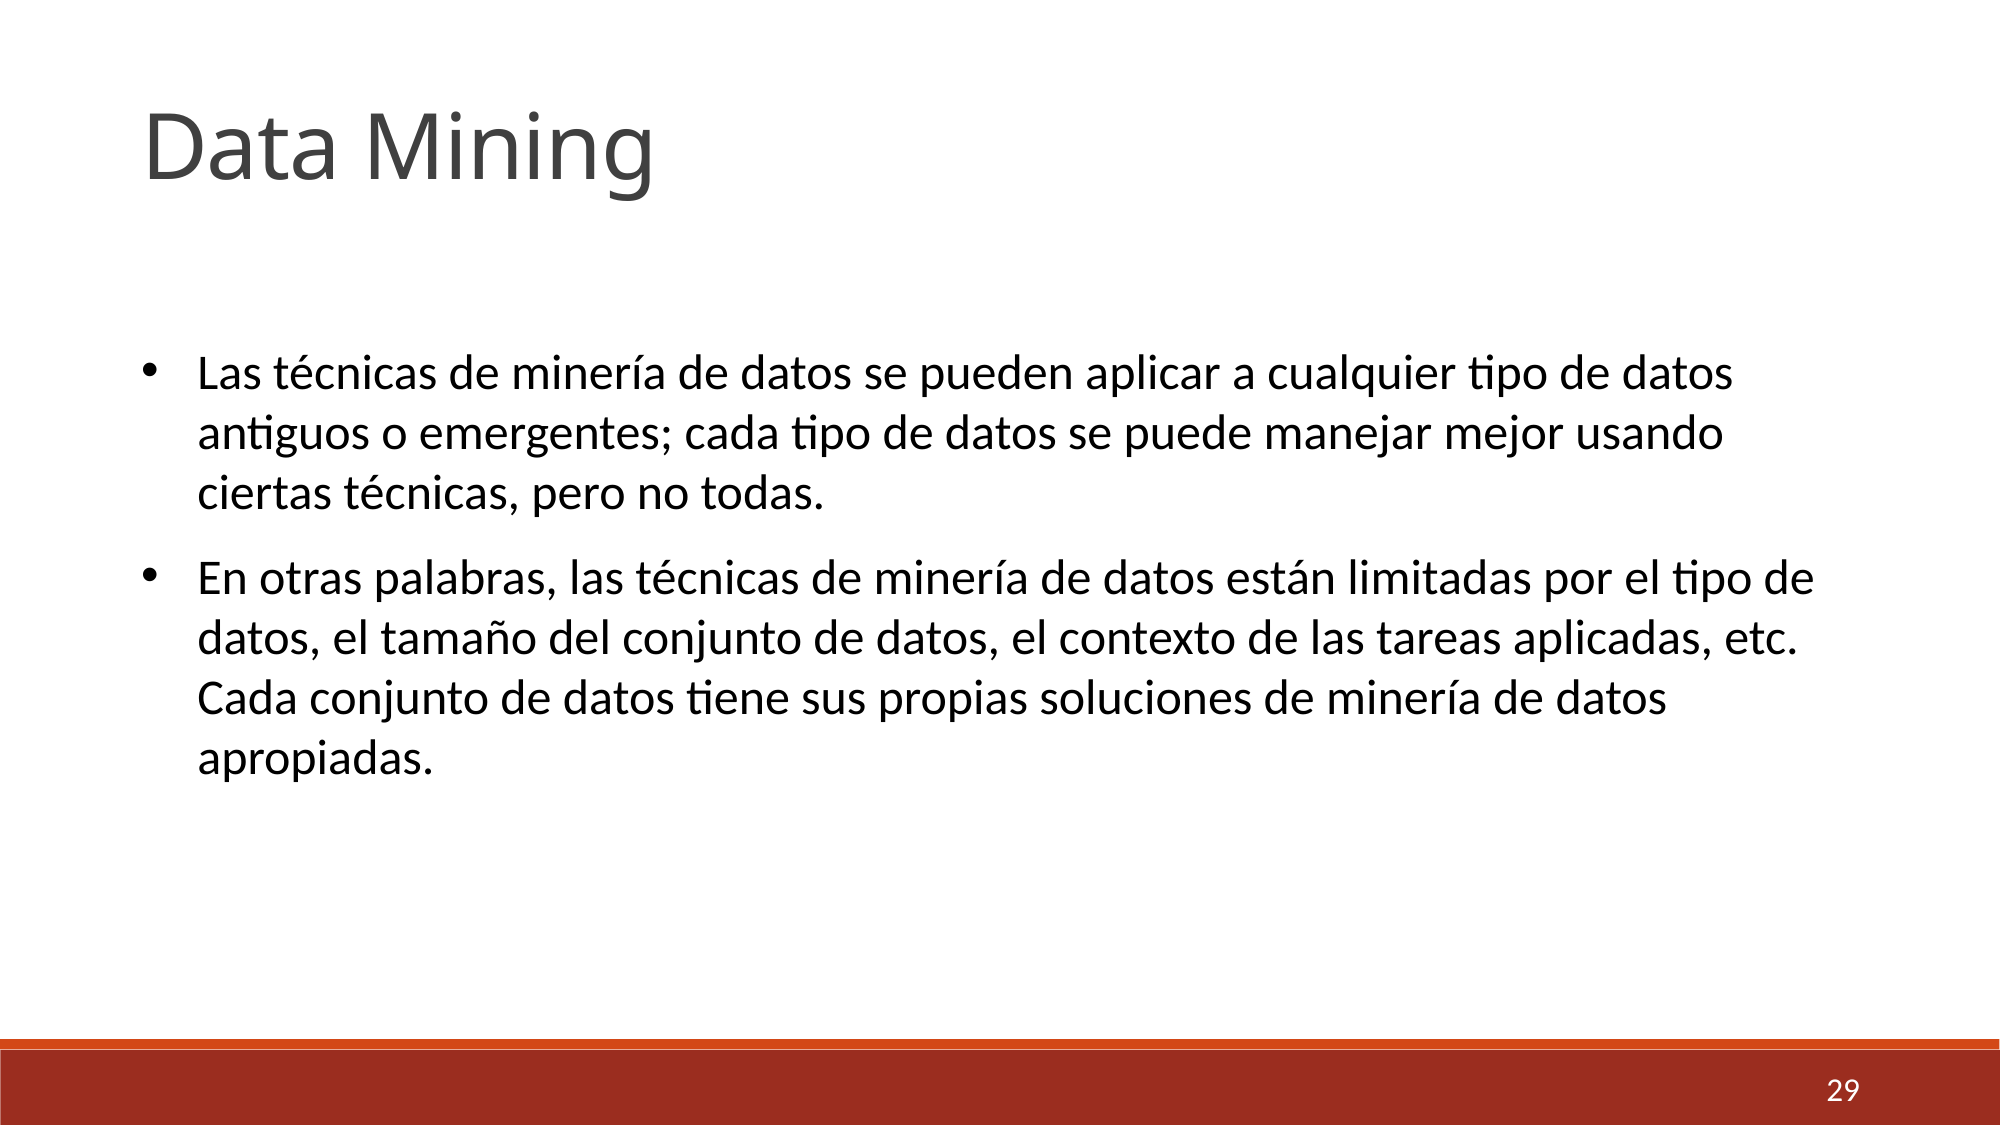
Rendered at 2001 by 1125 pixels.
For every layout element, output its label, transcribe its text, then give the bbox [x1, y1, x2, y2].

text_box Las técnicas de minería de datos se pueden aplicar a cualquier tipo de datos antiguos o emergentes; cada tipo de datos se puede manejar mejor usando ciertas técnicas, pero no todas. En otras palabras, las técnicas de minería de datos están limitadas por el tipo de datos, el tamaño del conjunto de datos, el contexto de las tareas aplicadas, etc. Cada conjunto de datos tiene sus propias soluciones de minería de datos apropiadas. [126, 332, 1875, 792]
slide_number 29 [126, 1061, 1875, 1115]
text_box Data Mining [126, 97, 1821, 237]
